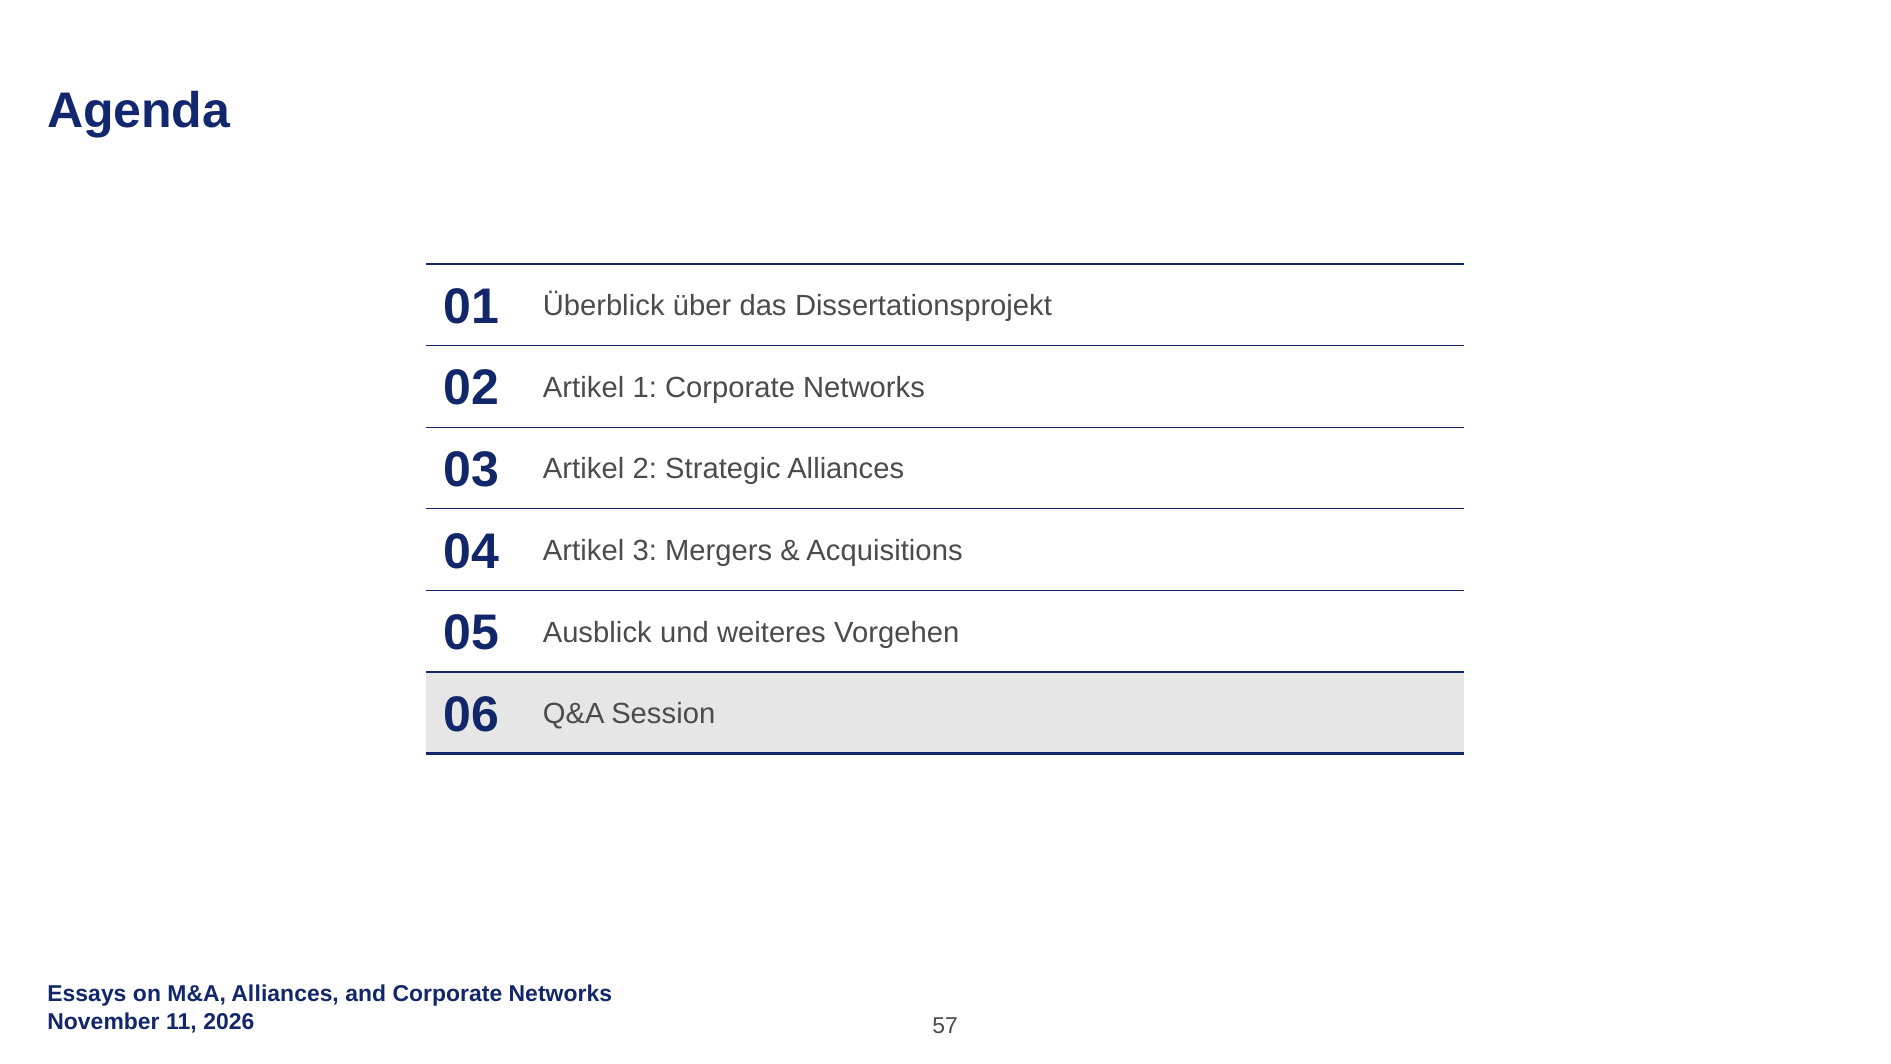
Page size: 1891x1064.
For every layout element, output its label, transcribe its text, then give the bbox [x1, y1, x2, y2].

table_cell Q&A Session [525, 673, 1464, 752]
table_cell 04 [426, 509, 525, 590]
table_cell 06 [426, 673, 525, 752]
table_cell 02 [426, 346, 525, 427]
table_header 01 [426, 265, 525, 345]
table_cell 03 [426, 428, 525, 508]
table_header Überblick über das Dissertationsprojekt [525, 265, 1464, 345]
table_cell 05 [426, 591, 525, 671]
table_cell Artikel 2: Strategic Alliances [525, 428, 1464, 508]
table_cell Artikel 3: Mergers & Acquisitions [525, 509, 1464, 590]
table_cell Artikel 1: Corporate Networks [525, 346, 1464, 427]
table_cell Ausblick und weiteres Vorgehen [525, 591, 1464, 671]
list Agenda [47, 83, 1843, 193]
